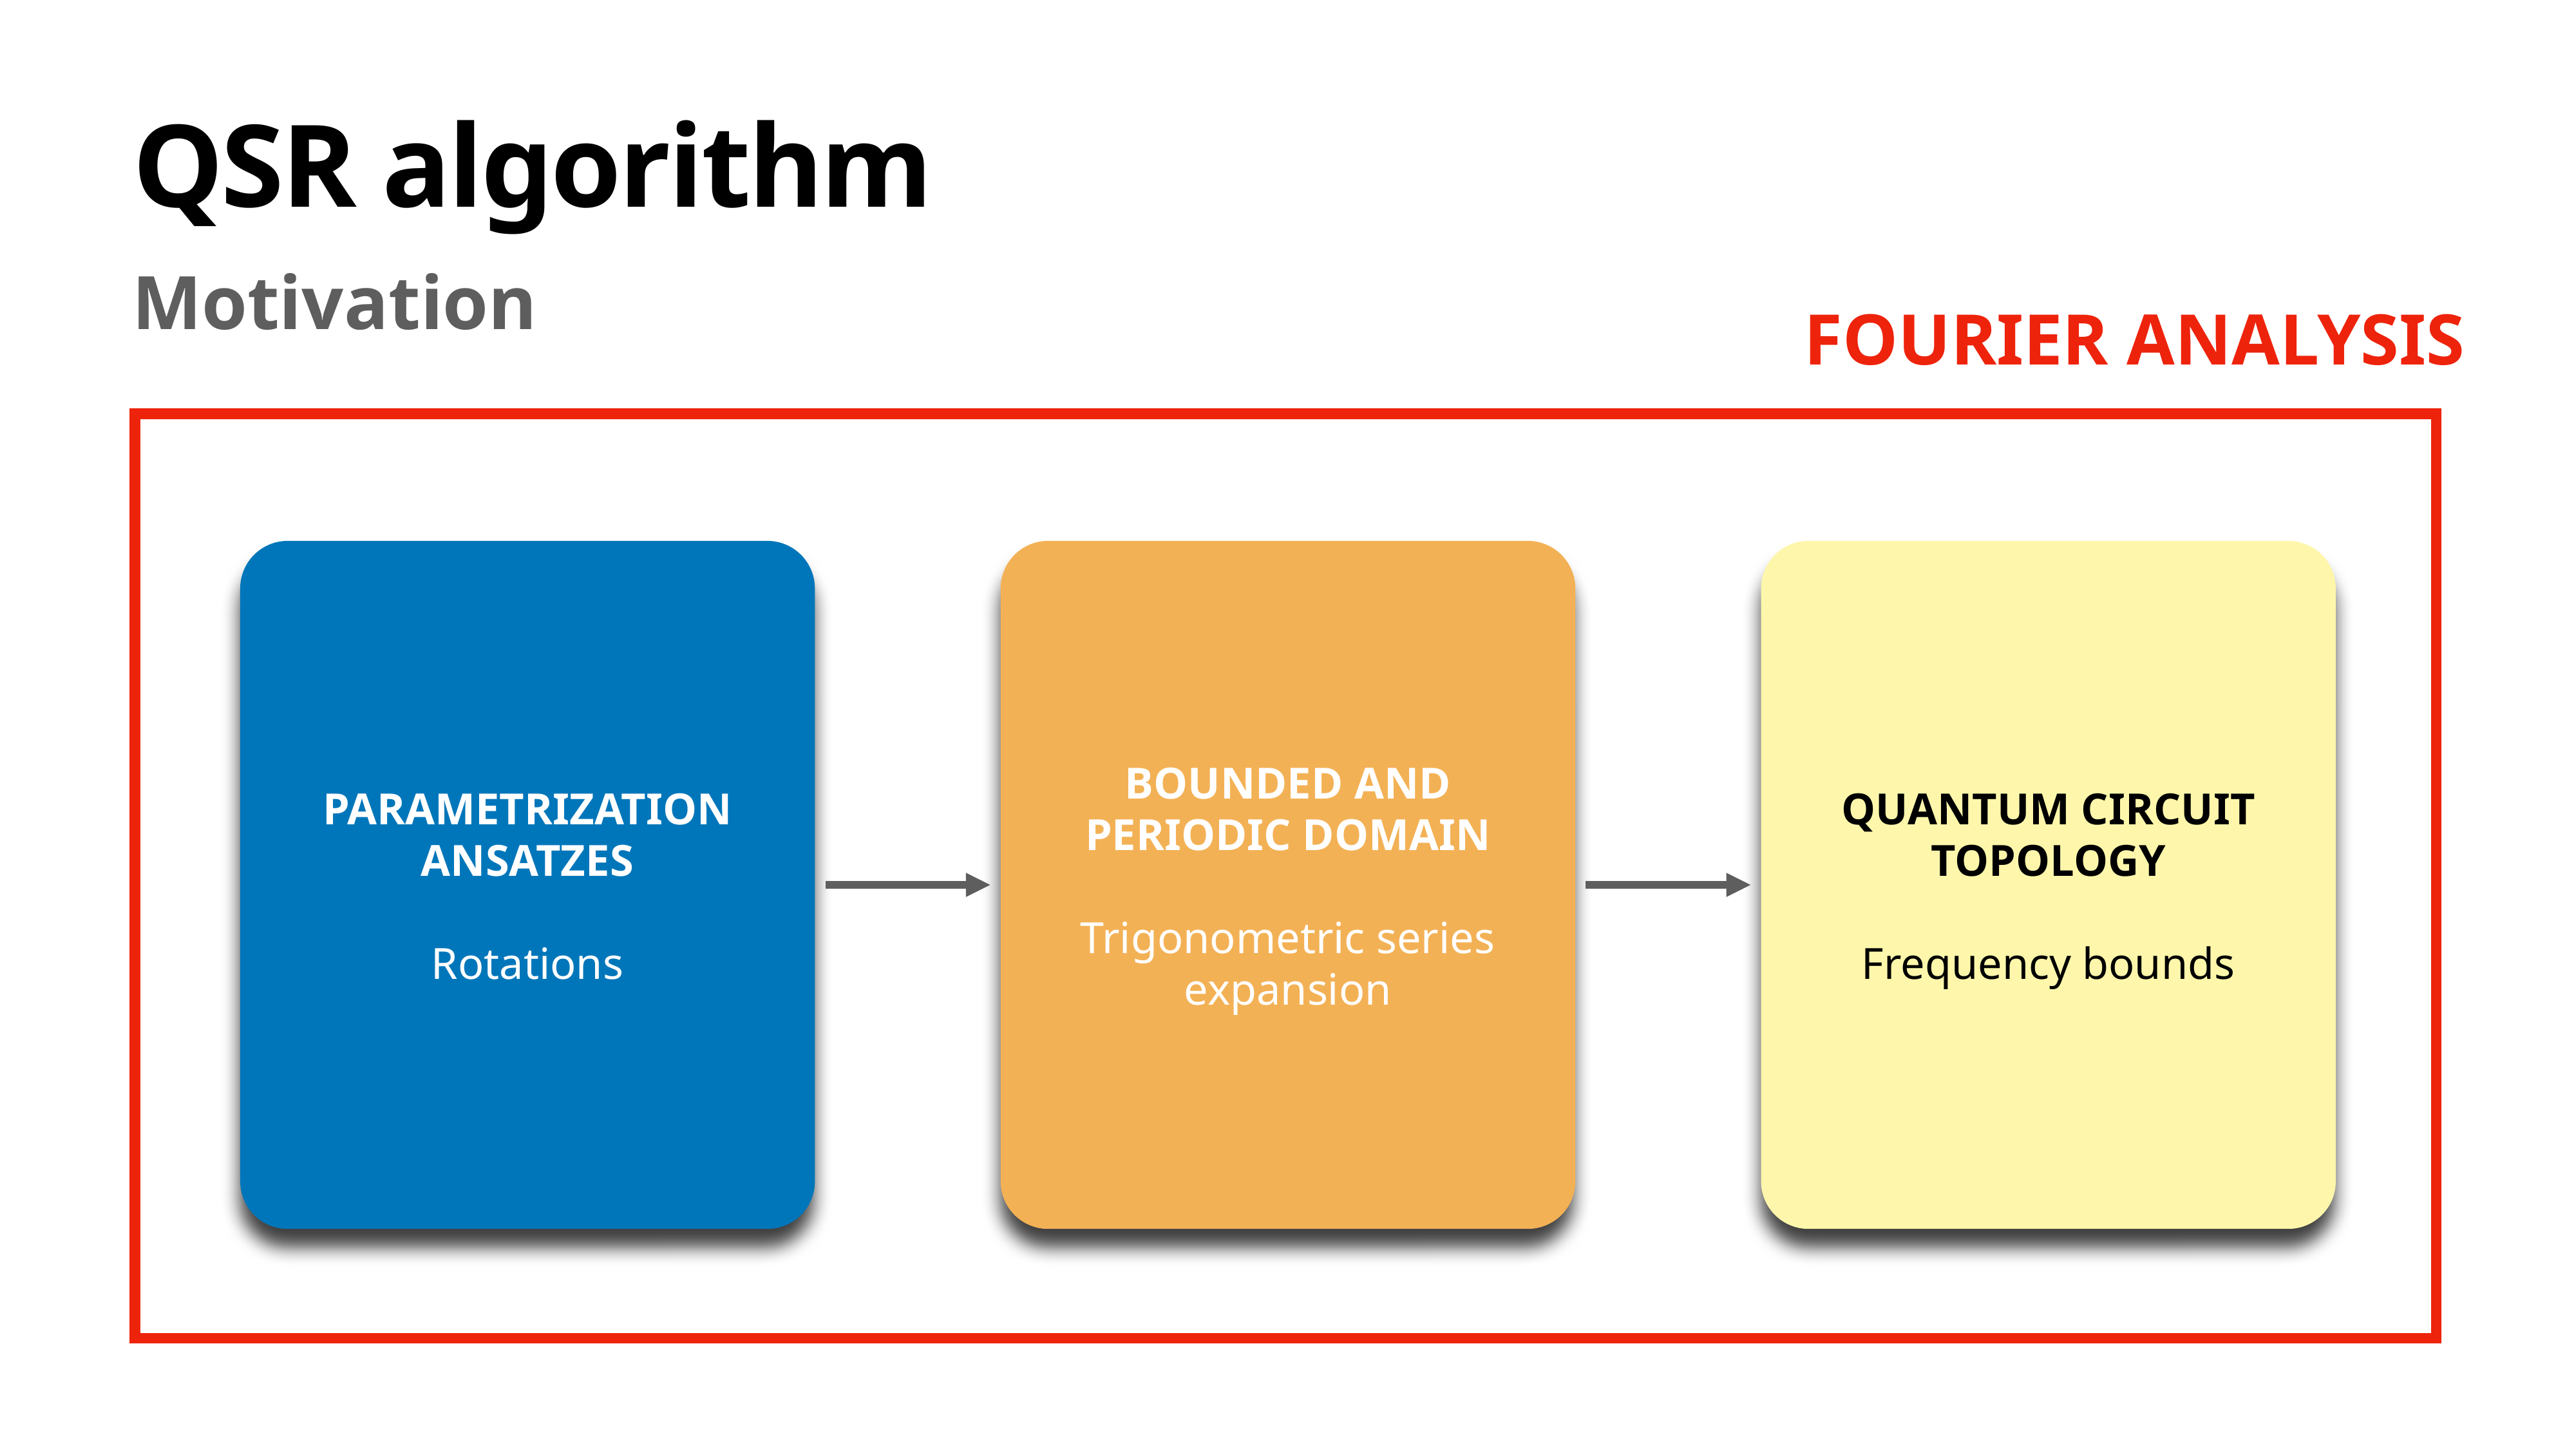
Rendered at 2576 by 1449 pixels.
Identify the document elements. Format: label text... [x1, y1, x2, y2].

text_box [135, 413, 2437, 1339]
text_box Fourier analysis [1799, 289, 2470, 384]
text_box [1586, 880, 1751, 889]
text_box [825, 880, 990, 889]
list Motivation [127, 250, 2449, 350]
picture [260, 765, 795, 1005]
title QSR algorithm [127, 113, 2449, 250]
